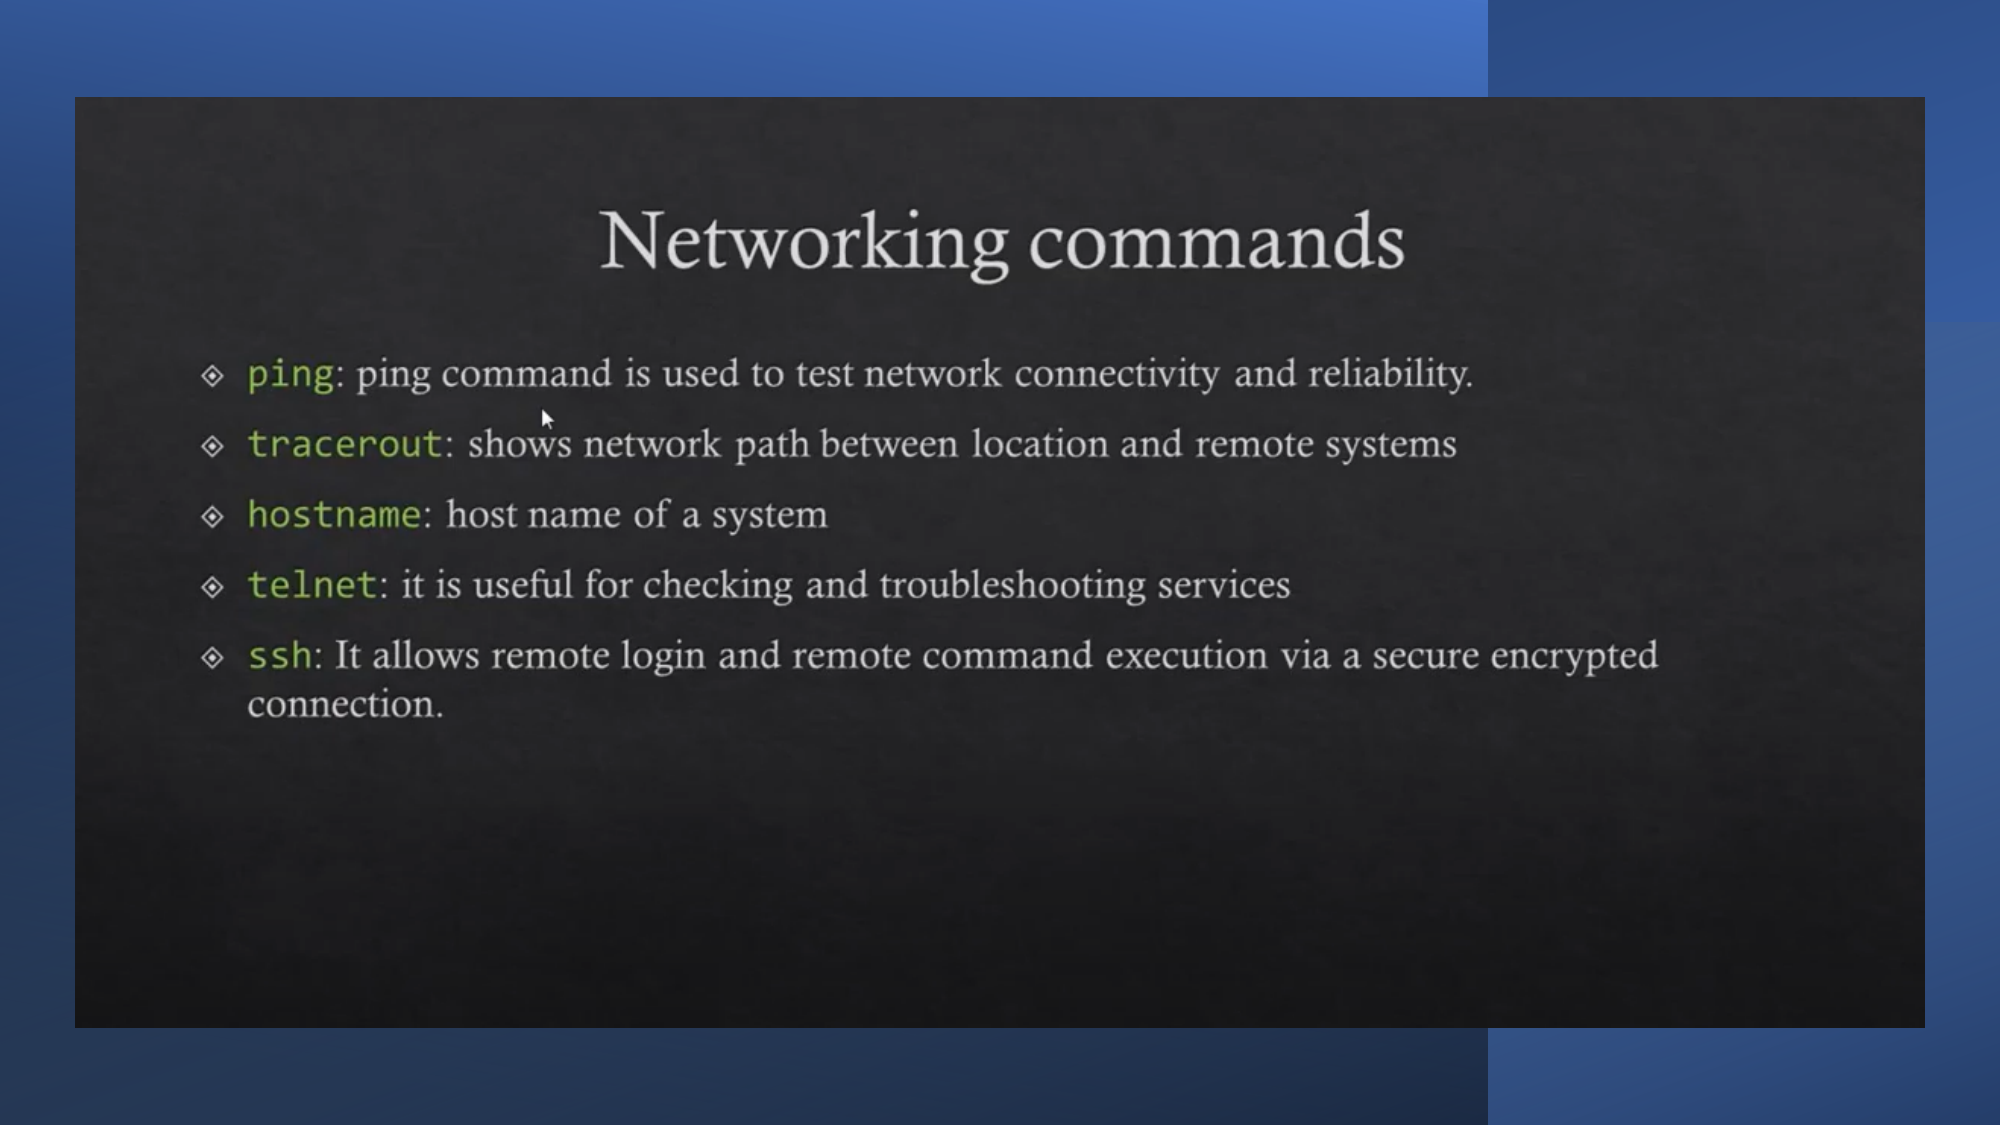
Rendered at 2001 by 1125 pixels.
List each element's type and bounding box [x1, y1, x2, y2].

picture [74, 97, 1926, 1028]
text_box [0, 0, 1488, 322]
text_box [0, 322, 2000, 1125]
text_box [1488, 0, 2000, 322]
